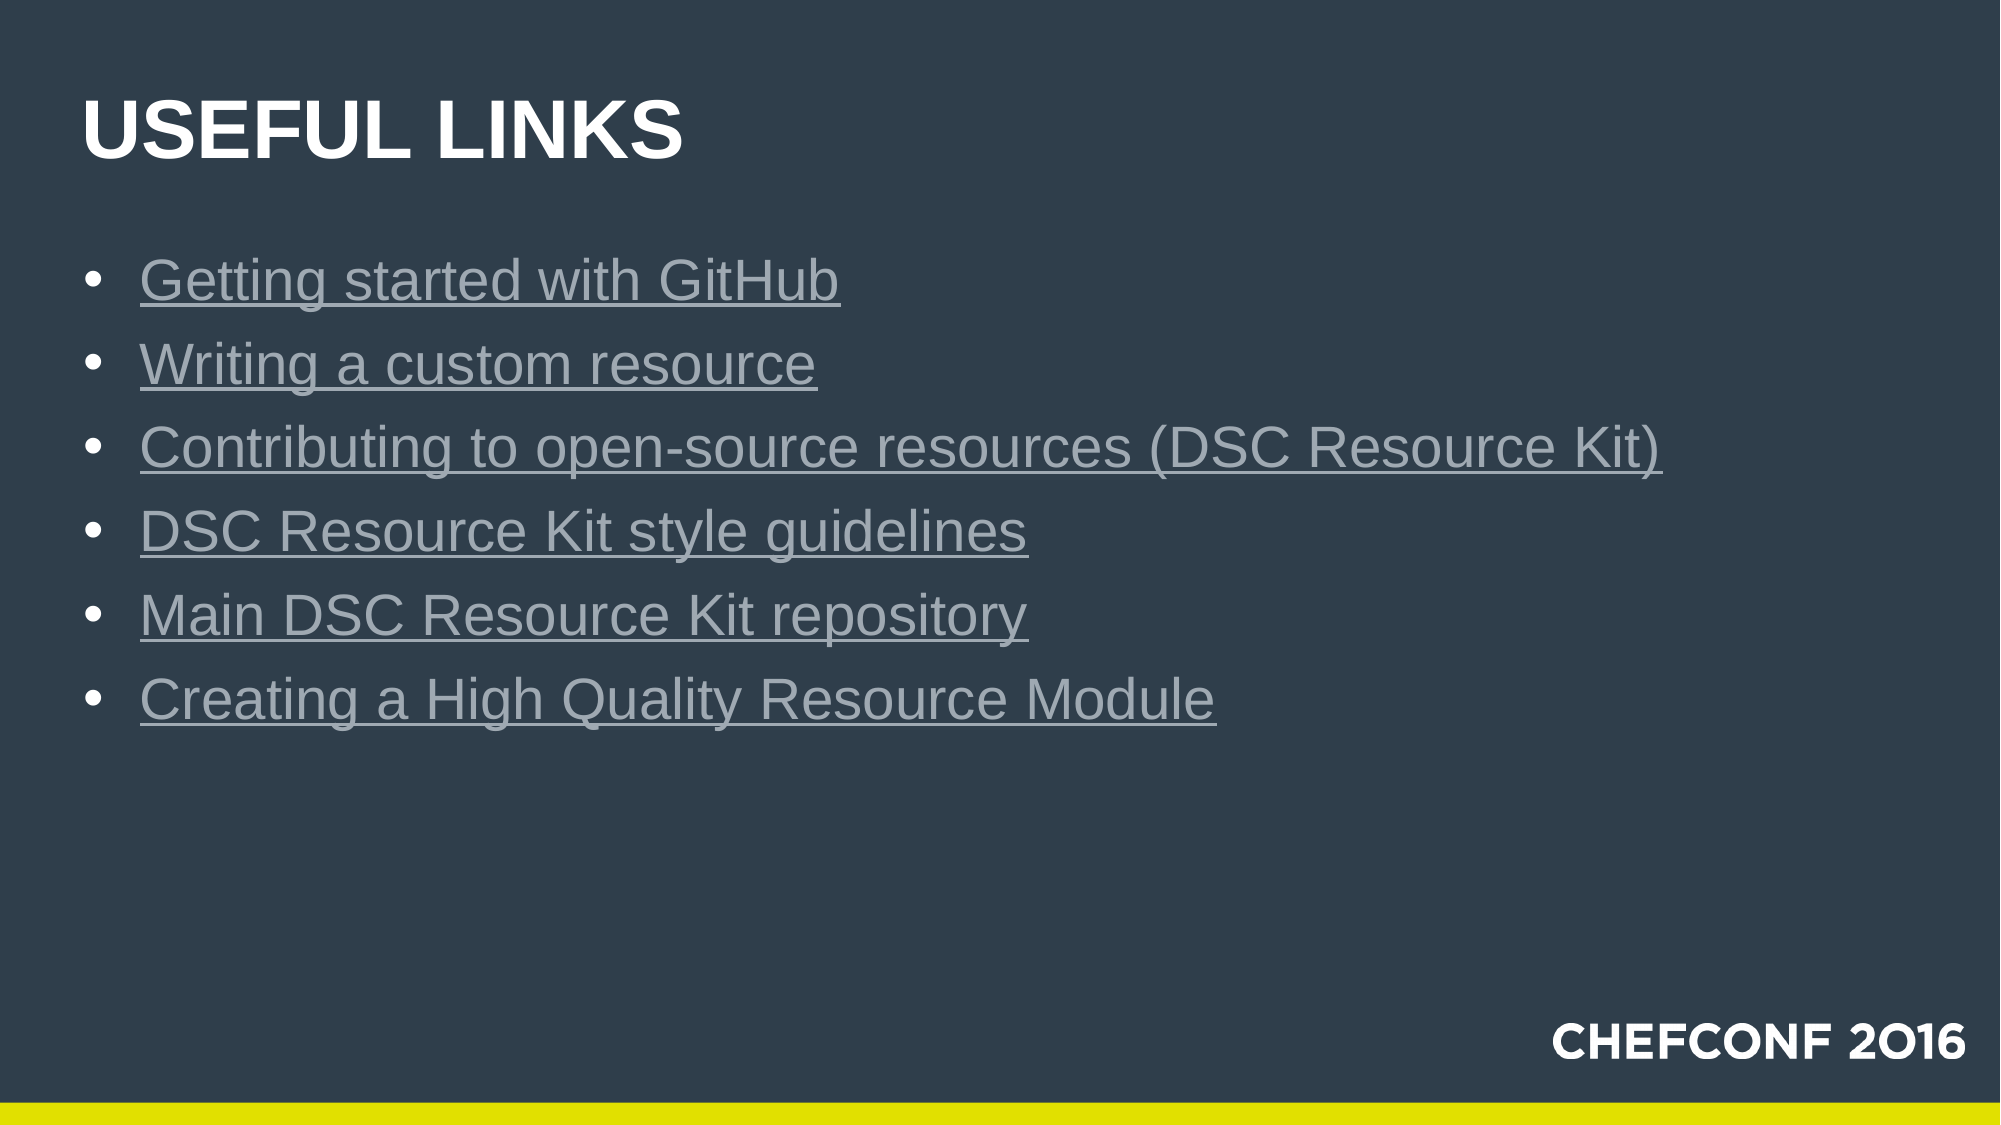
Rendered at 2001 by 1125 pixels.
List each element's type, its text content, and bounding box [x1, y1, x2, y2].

title Useful links [81, 75, 1919, 176]
picture [1553, 1023, 1965, 1059]
list Getting started with GitHub Writing a custom resource Contributing to open-source resources (DSC Resource Kit) DSC Resource Kit style guidelines Main DSC Resource Kit repository Creating a High Quality Resource Module [83, 249, 1919, 538]
